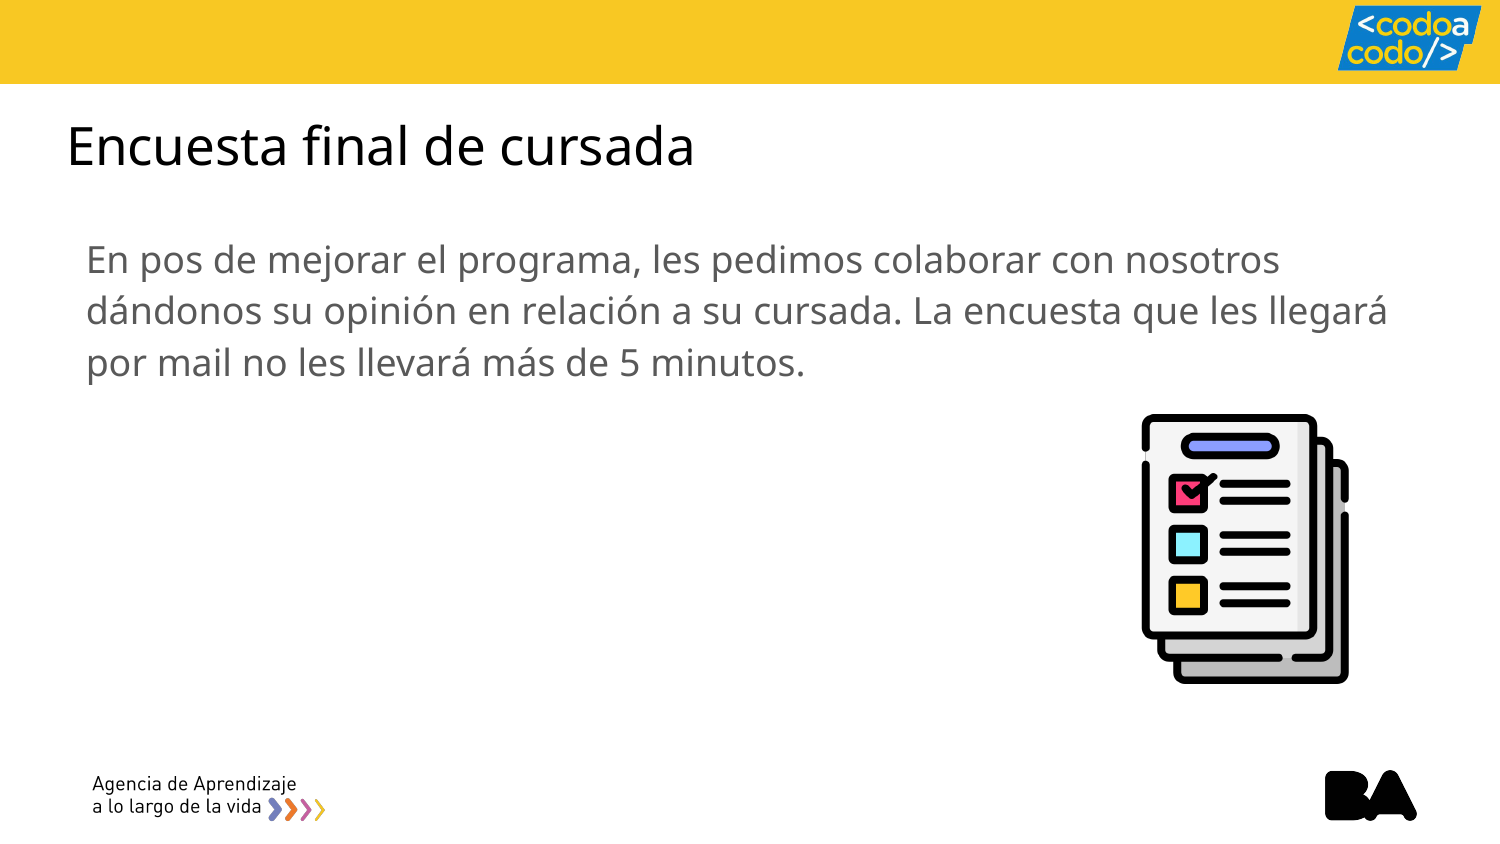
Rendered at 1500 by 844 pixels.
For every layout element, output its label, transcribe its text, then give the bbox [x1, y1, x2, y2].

title Encuesta final de cursada [51, 98, 1446, 192]
list En pos de mejorar el programa, les pedimos colaborar con nosotros dándonos su opinión en relación a su cursada. La encuesta que les llegará por mail no les llevará más de 5 minutos. [70, 214, 1430, 759]
picture [70, 759, 344, 835]
picture [1325, 770, 1417, 821]
picture [1109, 414, 1380, 684]
picture [1337, 5, 1482, 71]
